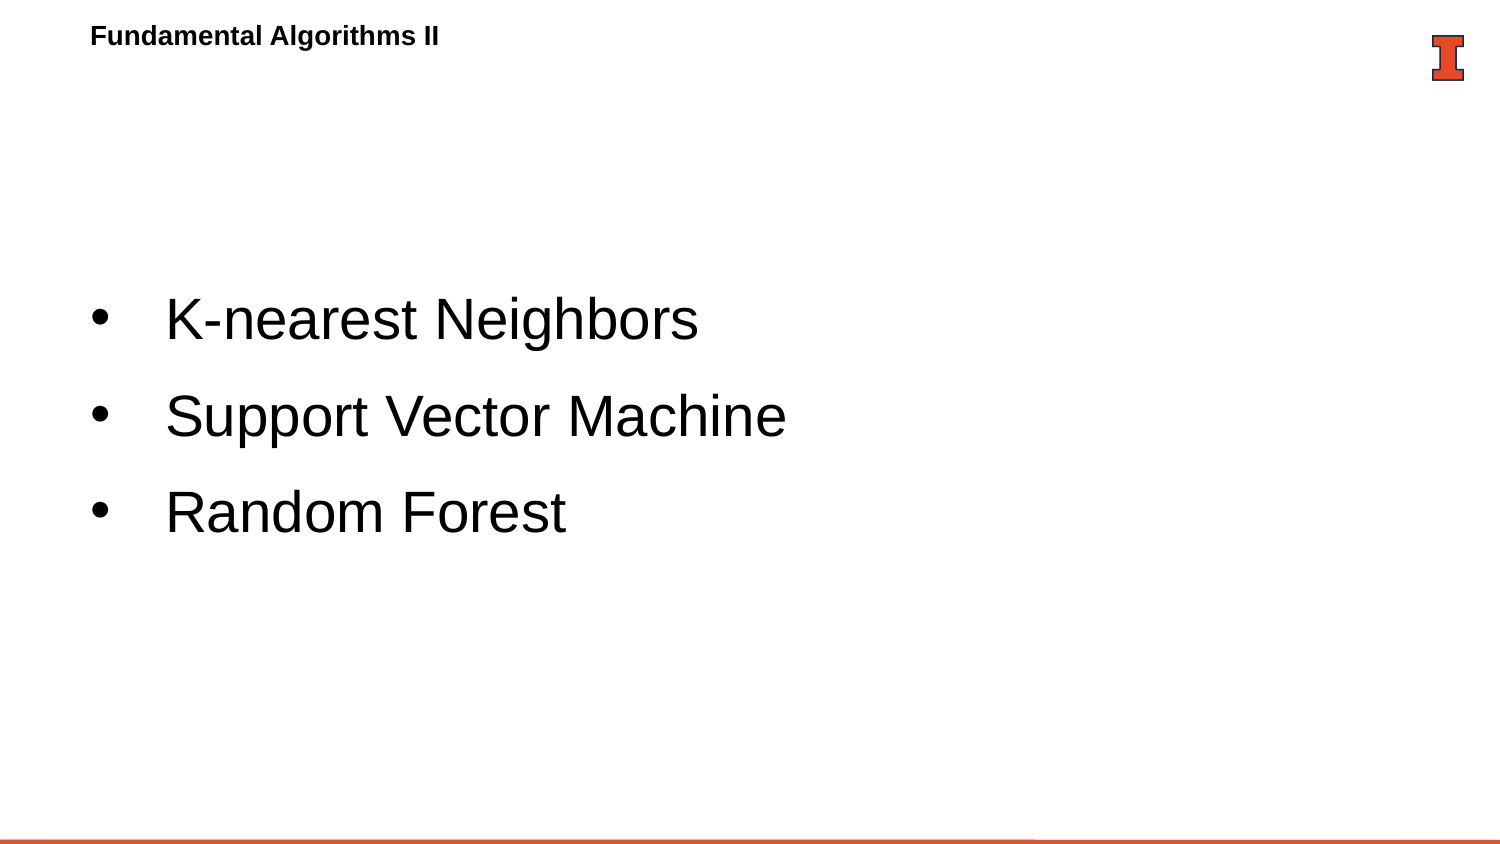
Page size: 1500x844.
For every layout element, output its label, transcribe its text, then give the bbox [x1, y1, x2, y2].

list K-nearest Neighbors Support Vector Machine Random Forest [75, 128, 1404, 796]
picture [1432, 35, 1464, 81]
title Fundamental Algorithms II [75, 10, 1404, 128]
